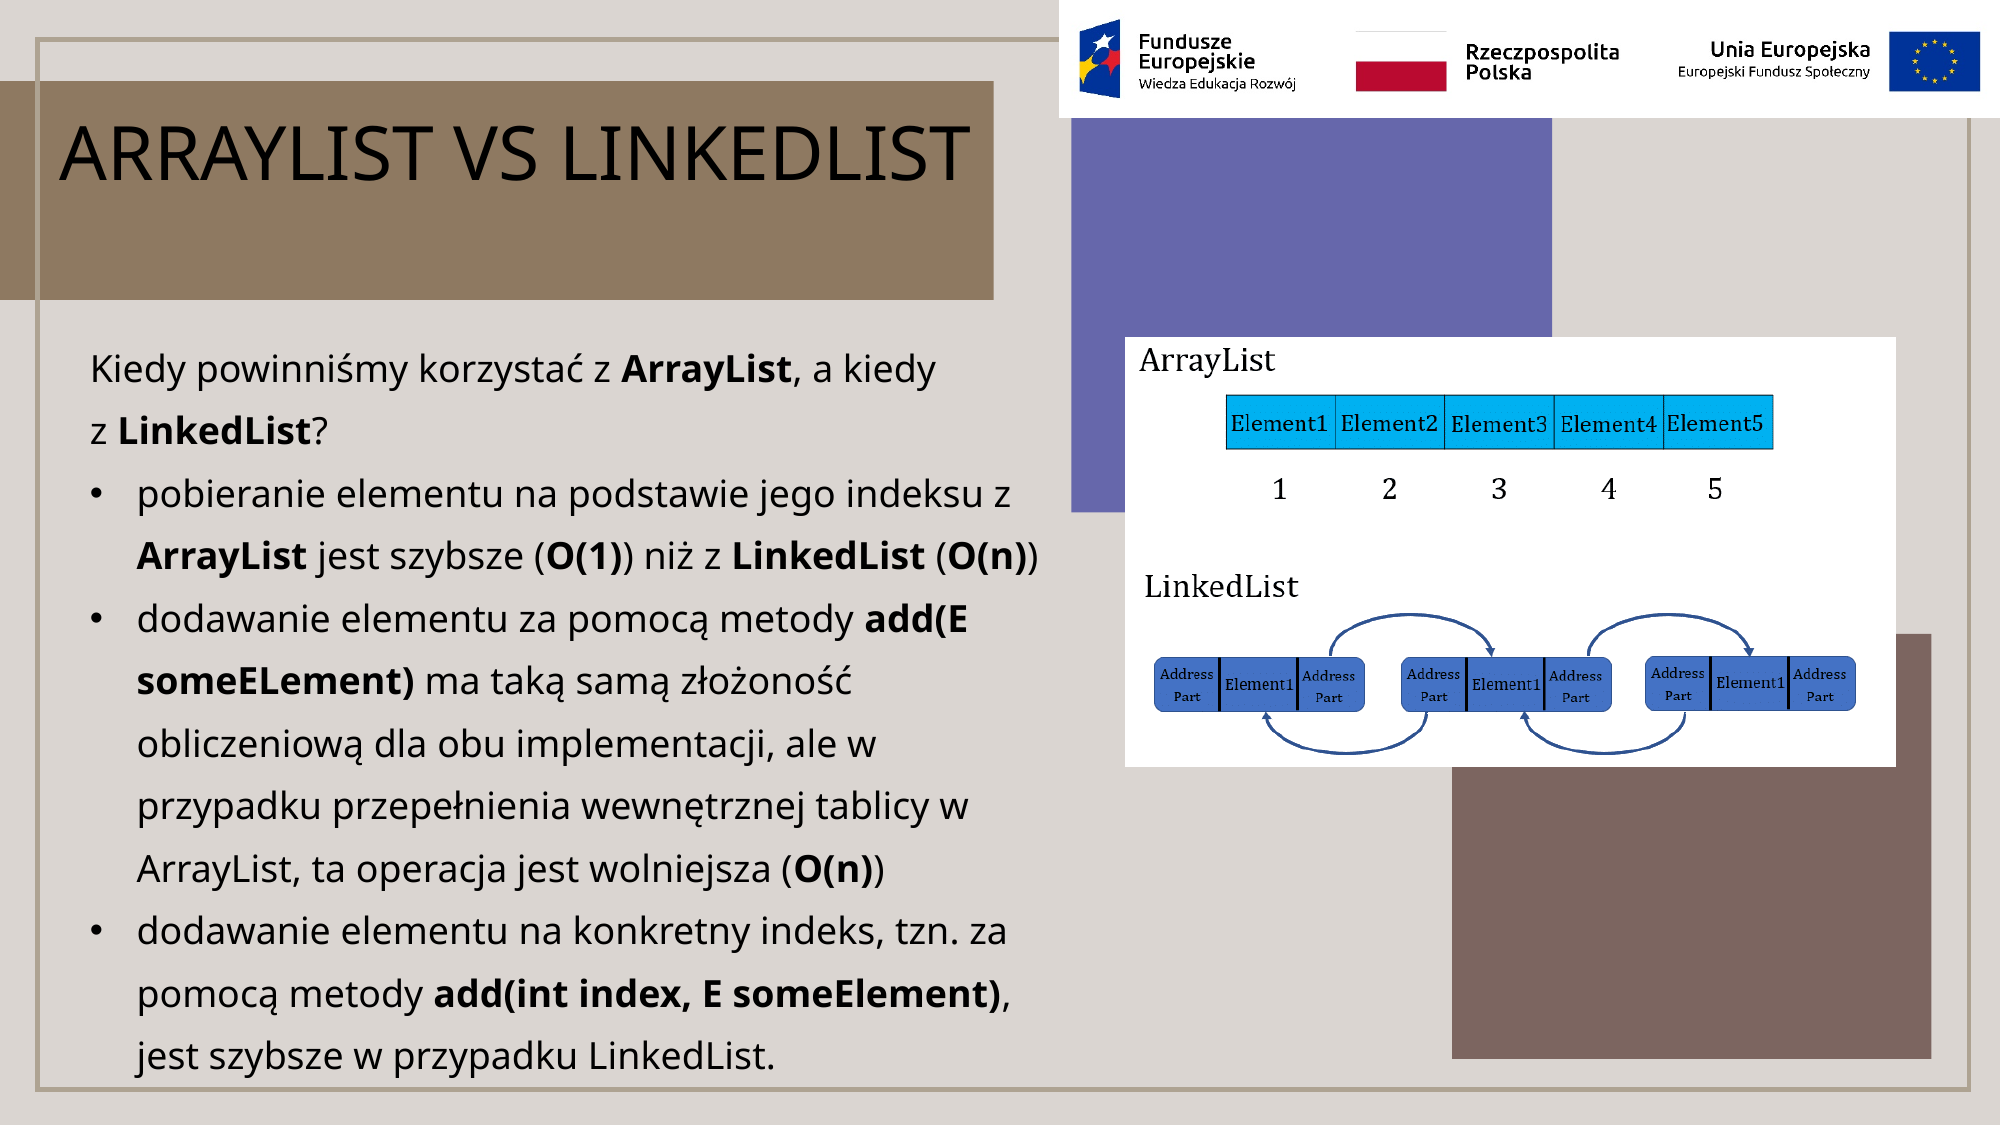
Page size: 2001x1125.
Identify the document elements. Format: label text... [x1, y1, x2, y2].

list Kiedy powinniśmy korzystać z ArrayList, a kiedy z LinkedList? pobieranie elementu na podstawie jego indeksu z ArrayList jest szybsze (O(1)) niż z LinkedList (O(n)) dodawanie elementu za pomocą metody add(E someELement) ma taką samą złożoność obliczeniową dla obu implementacji, ale w przypadku przepełnienia wewnętrznej tablicy w ArrayList, ta operacja jest wolniejsza (O(n)) dodawanie elementu na konkretny indeks, tzn. za pomocą metody add(int index, E someElement), jest szybsze w przypadku LinkedList. [75, 320, 1060, 991]
picture [1125, 337, 1896, 767]
title Arraylist vs linkedlist [44, 108, 1000, 367]
picture [1059, 0, 2000, 118]
